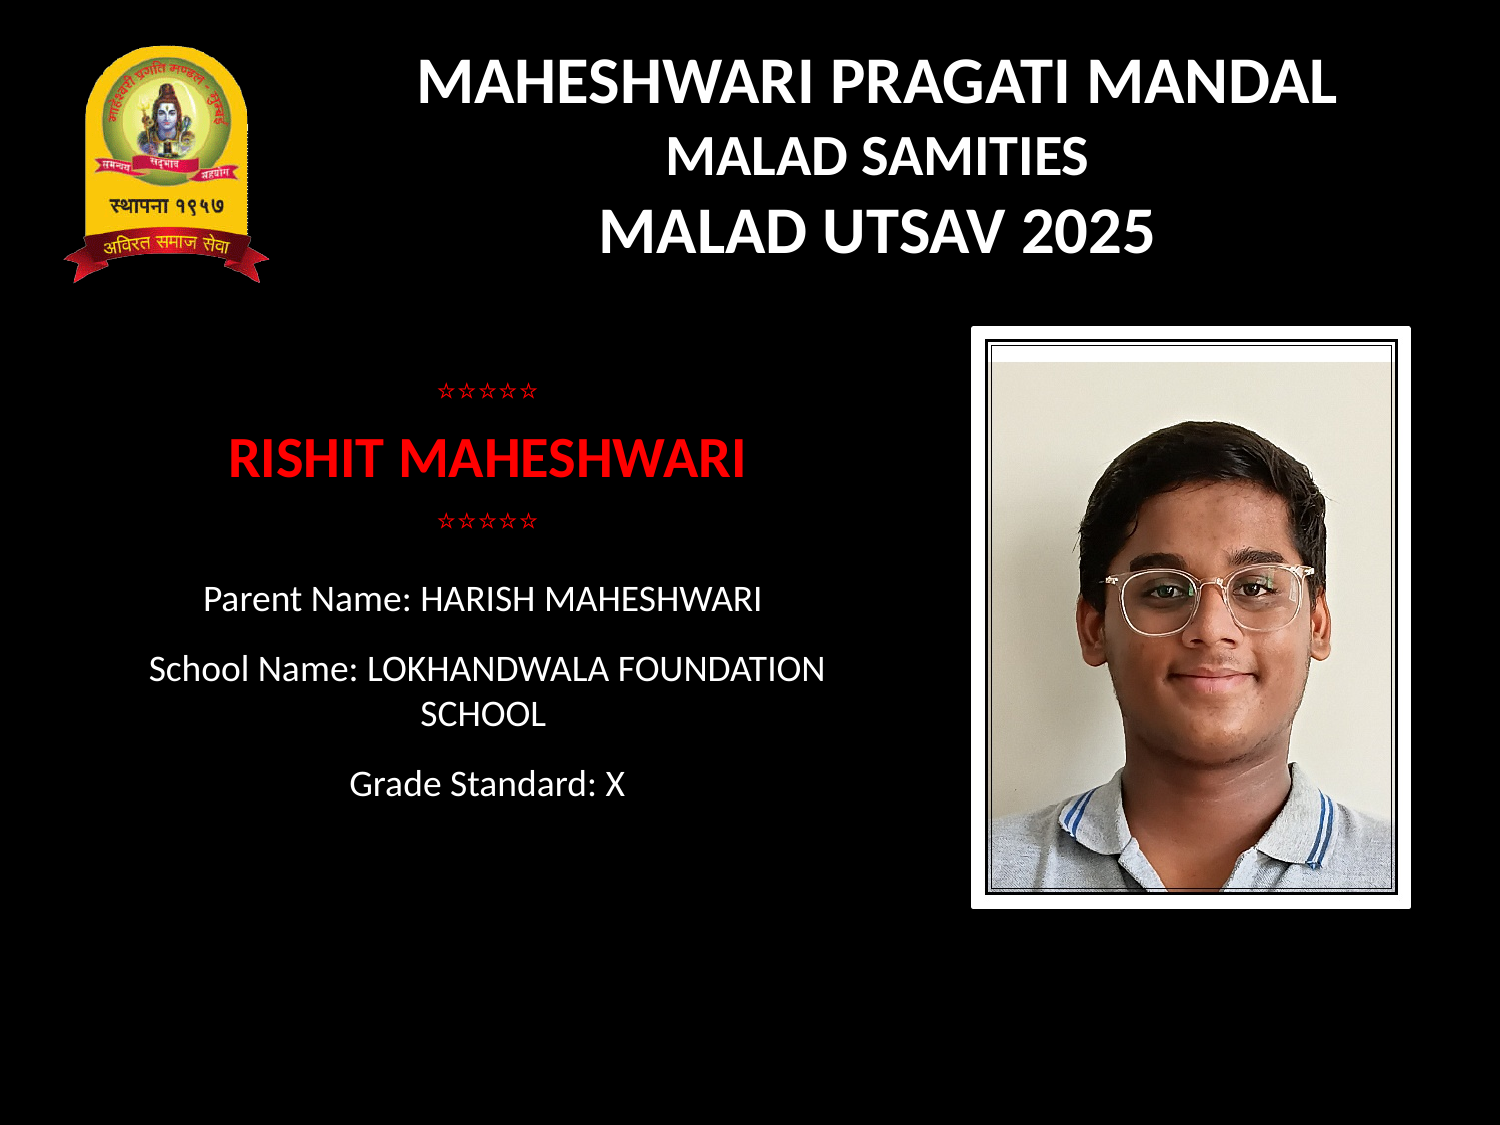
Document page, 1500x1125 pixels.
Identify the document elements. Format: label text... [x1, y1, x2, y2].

picture [29, 29, 297, 301]
text_box ⭐⭐⭐⭐⭐ RISHIT MAHESHWARI ⭐⭐⭐⭐⭐ Parent Name: HARISH MAHESHWARI School Name: LOKHANDWALA FOUNDATION SCHOOL Grade Standard: X [74, 364, 900, 812]
text_box MAHESHWARI PRAGATI MANDAL MALAD SAMITIES MALAD UTSAV 2025 [401, 29, 1354, 275]
picture [974, 329, 1408, 907]
